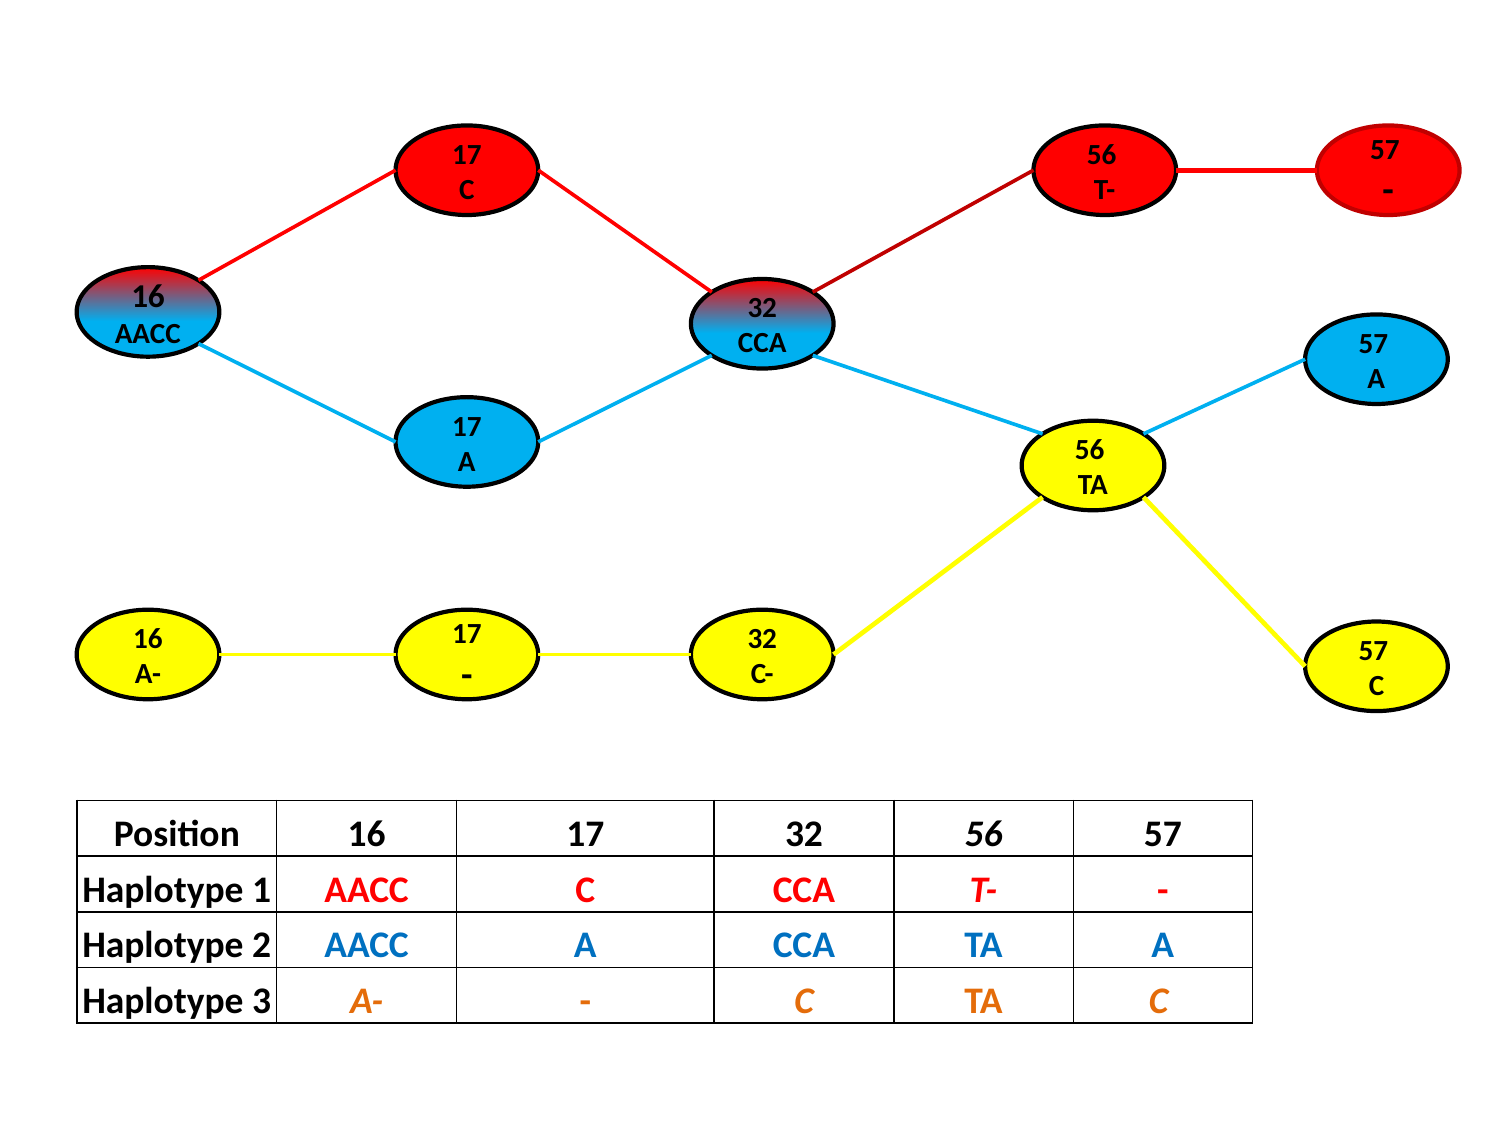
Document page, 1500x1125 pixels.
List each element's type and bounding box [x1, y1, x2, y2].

table_cell [457, 913, 713, 967]
table_header [78, 801, 276, 855]
table_cell [457, 857, 713, 911]
table_header [457, 801, 713, 855]
table_header [715, 801, 893, 855]
table_cell [1074, 857, 1252, 911]
table_cell [715, 913, 893, 967]
table_cell [715, 857, 893, 911]
table_cell [1074, 968, 1252, 1022]
table_cell [1074, 913, 1252, 967]
table_header [895, 801, 1073, 855]
table_cell [277, 913, 456, 967]
table_cell [895, 913, 1073, 967]
table_cell [895, 857, 1073, 911]
table_cell [715, 968, 893, 1022]
table_cell [78, 968, 276, 1022]
table_cell [895, 968, 1073, 1022]
text_box [74, 123, 1462, 714]
table_header [1074, 801, 1252, 855]
table_cell [277, 968, 456, 1022]
table_cell [277, 857, 456, 911]
table_cell [78, 913, 276, 967]
table_cell [457, 968, 713, 1022]
table_cell [78, 857, 276, 911]
table_header [277, 801, 456, 855]
